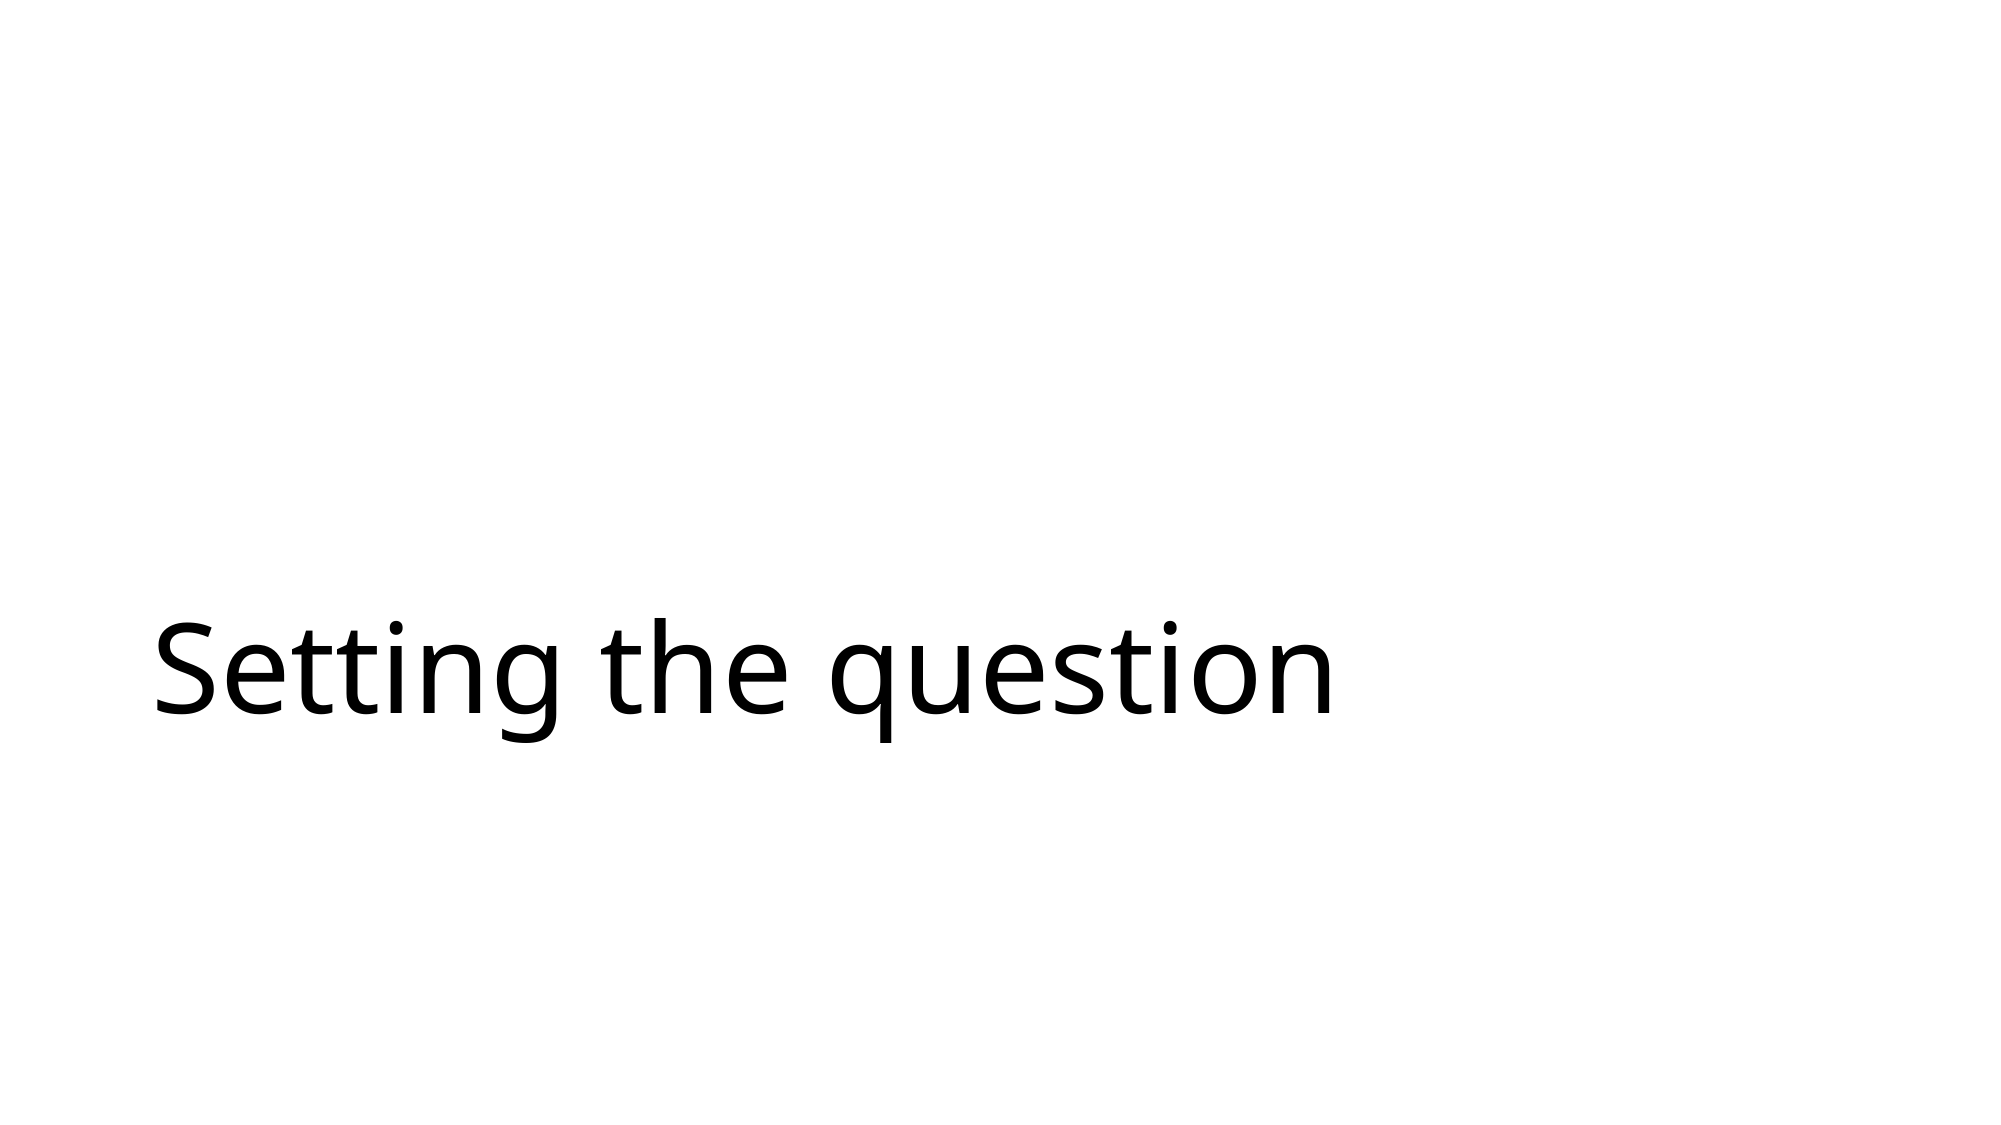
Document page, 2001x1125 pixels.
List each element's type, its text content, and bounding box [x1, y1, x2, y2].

title Setting the question [136, 280, 1862, 749]
